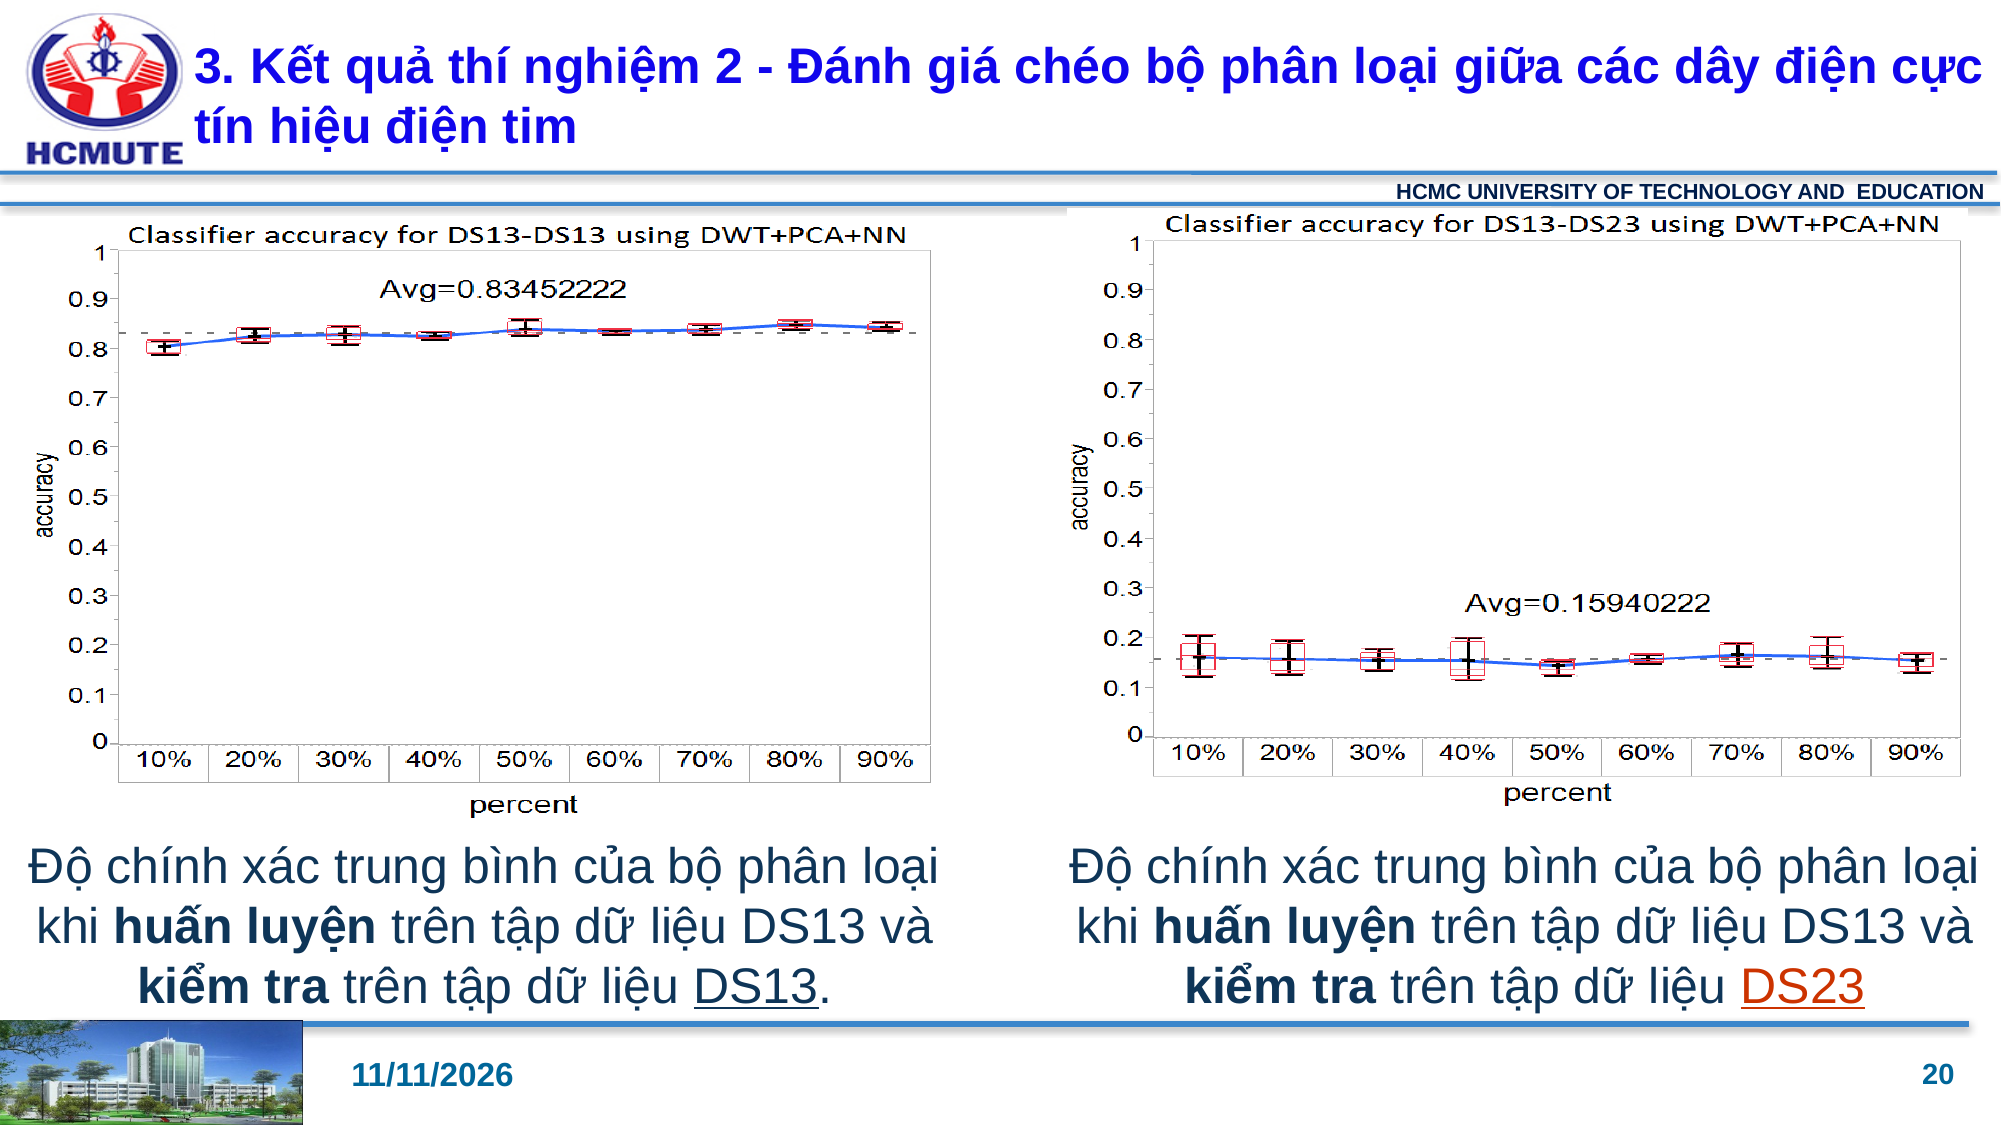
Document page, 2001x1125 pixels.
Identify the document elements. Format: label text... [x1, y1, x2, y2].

picture [24, 5, 215, 167]
picture [34, 220, 935, 822]
picture [1067, 208, 1968, 809]
picture [0, 1020, 303, 1125]
text_box Độ chính xác trung bình của bộ phân loại khi huấn luyện trên tập dữ liệu DS13 và kiểm tra trên tập dữ liệu DS13. [6, 826, 963, 1022]
text_box Độ chính xác trung bình của bộ phân loại khi huấn luyện trên tập dữ liệu DS13 và kiểm tra trên tập dữ liệu DS23 [1050, 826, 2000, 1022]
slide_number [336, 1042, 803, 1103]
slide_number 20 [1502, 1042, 1970, 1103]
title 3. Kết quả thí nghiệm 2 - Đánh giá chéo bộ phân loại giữa các dây điện cực tín hiệu điện tim [179, 53, 2000, 134]
